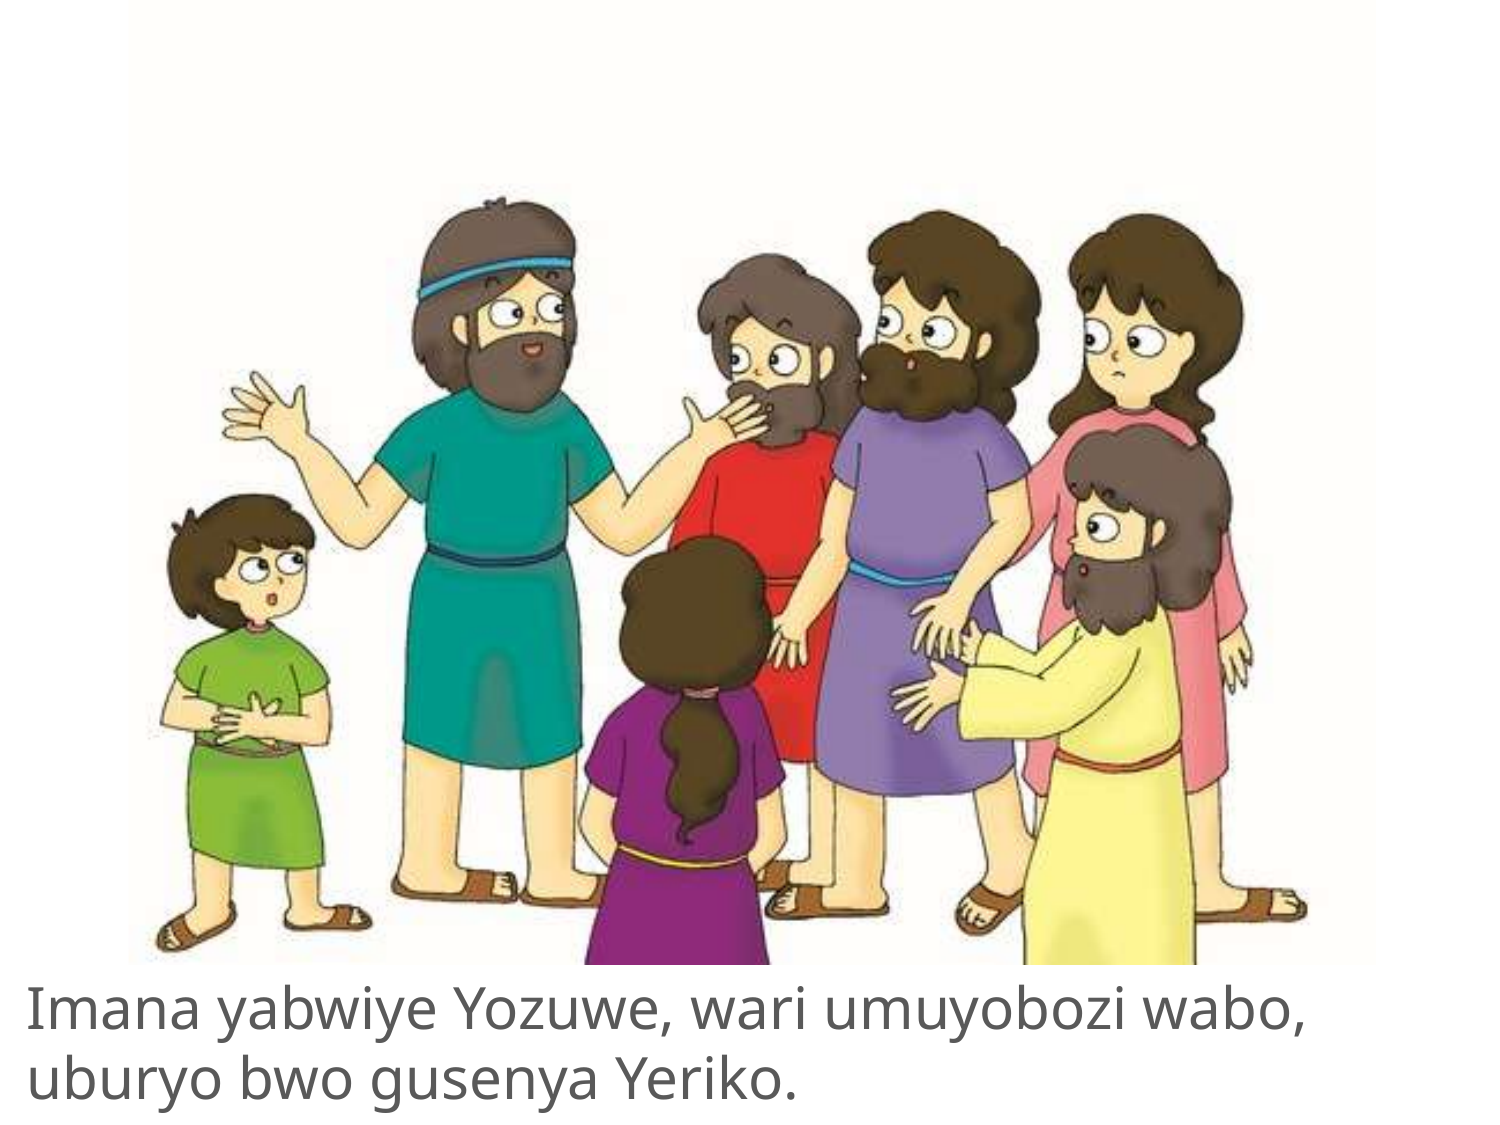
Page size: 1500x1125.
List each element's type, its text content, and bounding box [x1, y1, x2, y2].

text_box Imana yabwiye Yozuwe, wari umuyobozi wabo, uburyo bwo gusenya Yeriko. [11, 964, 1483, 1119]
picture [128, 0, 1377, 965]
